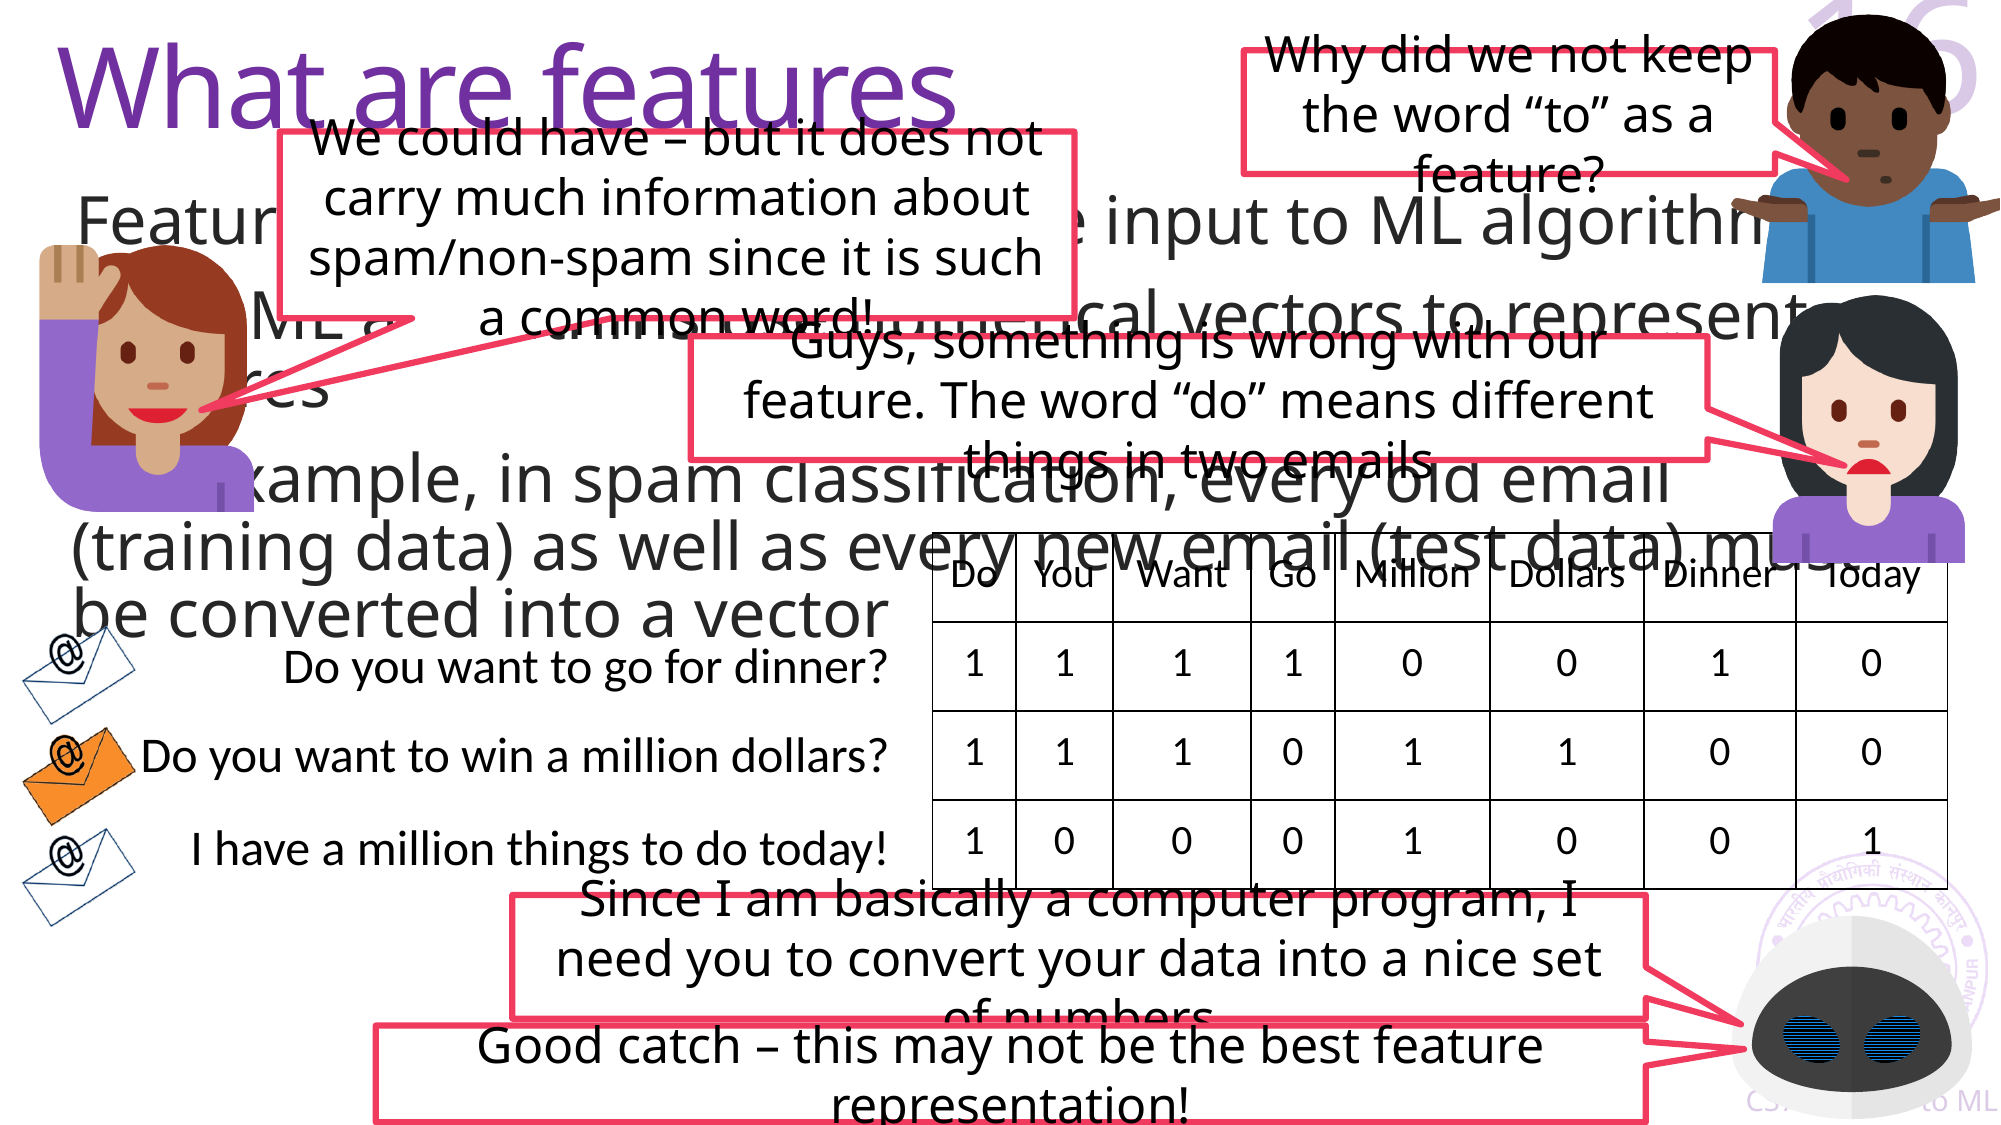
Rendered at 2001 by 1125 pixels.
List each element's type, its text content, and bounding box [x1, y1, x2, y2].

title What are features [41, 5, 1945, 182]
table_cell 0 [1017, 801, 1112, 888]
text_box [0, 701, 905, 802]
table_cell 1 [1336, 712, 1489, 799]
table_cell 0 [1491, 623, 1643, 710]
table_cell 0 [1252, 712, 1334, 799]
text_box Since I am basically a computer program, I need you to convert your data into a nice set of numbers [511, 893, 1731, 1023]
table_cell 0 [1491, 801, 1643, 888]
picture [13, 245, 280, 512]
table_cell 1 [1114, 623, 1250, 710]
table_cell 1 [933, 712, 1015, 799]
text_box Guys, something is wrong with our feature. The word “do” means different things in two emails [689, 335, 1734, 461]
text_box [0, 802, 905, 946]
table_cell 1 [933, 623, 1015, 710]
table_header You [1017, 534, 1112, 621]
picture [1731, 10, 2000, 286]
table_cell 0 [1645, 712, 1795, 799]
table_cell 0 [1252, 801, 1334, 888]
slide_number 16 [1520, 6, 2000, 49]
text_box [0, 600, 905, 701]
table_header Dollars [1491, 534, 1643, 621]
table_cell 1 [1114, 712, 1250, 799]
table_cell 1 [1336, 801, 1489, 888]
table_cell 0 [1336, 623, 1489, 710]
slide_number 16 [1520, 176, 1731, 183]
table_cell 1 [933, 801, 1015, 888]
table_cell 1 [1017, 712, 1112, 799]
table_header Today [1797, 564, 1947, 621]
table_cell 1 [1017, 623, 1112, 710]
table_header Want [1114, 534, 1250, 621]
table_cell 0 [1797, 712, 1947, 799]
table_header Go [1252, 534, 1334, 621]
table_cell 0 [1114, 801, 1250, 888]
table_header Dinner [1645, 534, 1795, 621]
table_header Million [1336, 534, 1489, 621]
table_cell 0 [1797, 623, 1947, 710]
picture [1734, 295, 2000, 564]
table_cell 0 [1645, 801, 1795, 888]
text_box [1731, 915, 1973, 1120]
text_box Why did we not keep the word “to” as a feature? [1242, 49, 1731, 176]
table_cell 1 [1491, 712, 1643, 799]
table_cell 1 [1645, 623, 1795, 710]
text_box We could have – but it does not carry much information about spam/non-spam since it is such a common word! [278, 130, 1076, 394]
table_cell 1 [1252, 623, 1334, 710]
table_header Do [933, 534, 1015, 621]
list Features are a way for us to give input to ML algorithms Most ML algorithms use numerical vectors to represent features For example, in spam classification, every old email (training data) as well as every new email (test data) must be converted into a vector [41, 946, 1731, 1052]
list Features are a way for us to give input to ML algorithms Most ML algorithms use numerical vectors to represent features For example, in spam classification, every old email (training data) as well as every new email (test data) must be converted into a vector [41, 182, 1945, 1016]
text_box Good catch – this may not be the best feature representation! [374, 1024, 1731, 1124]
table_cell 1 [1797, 801, 1947, 888]
